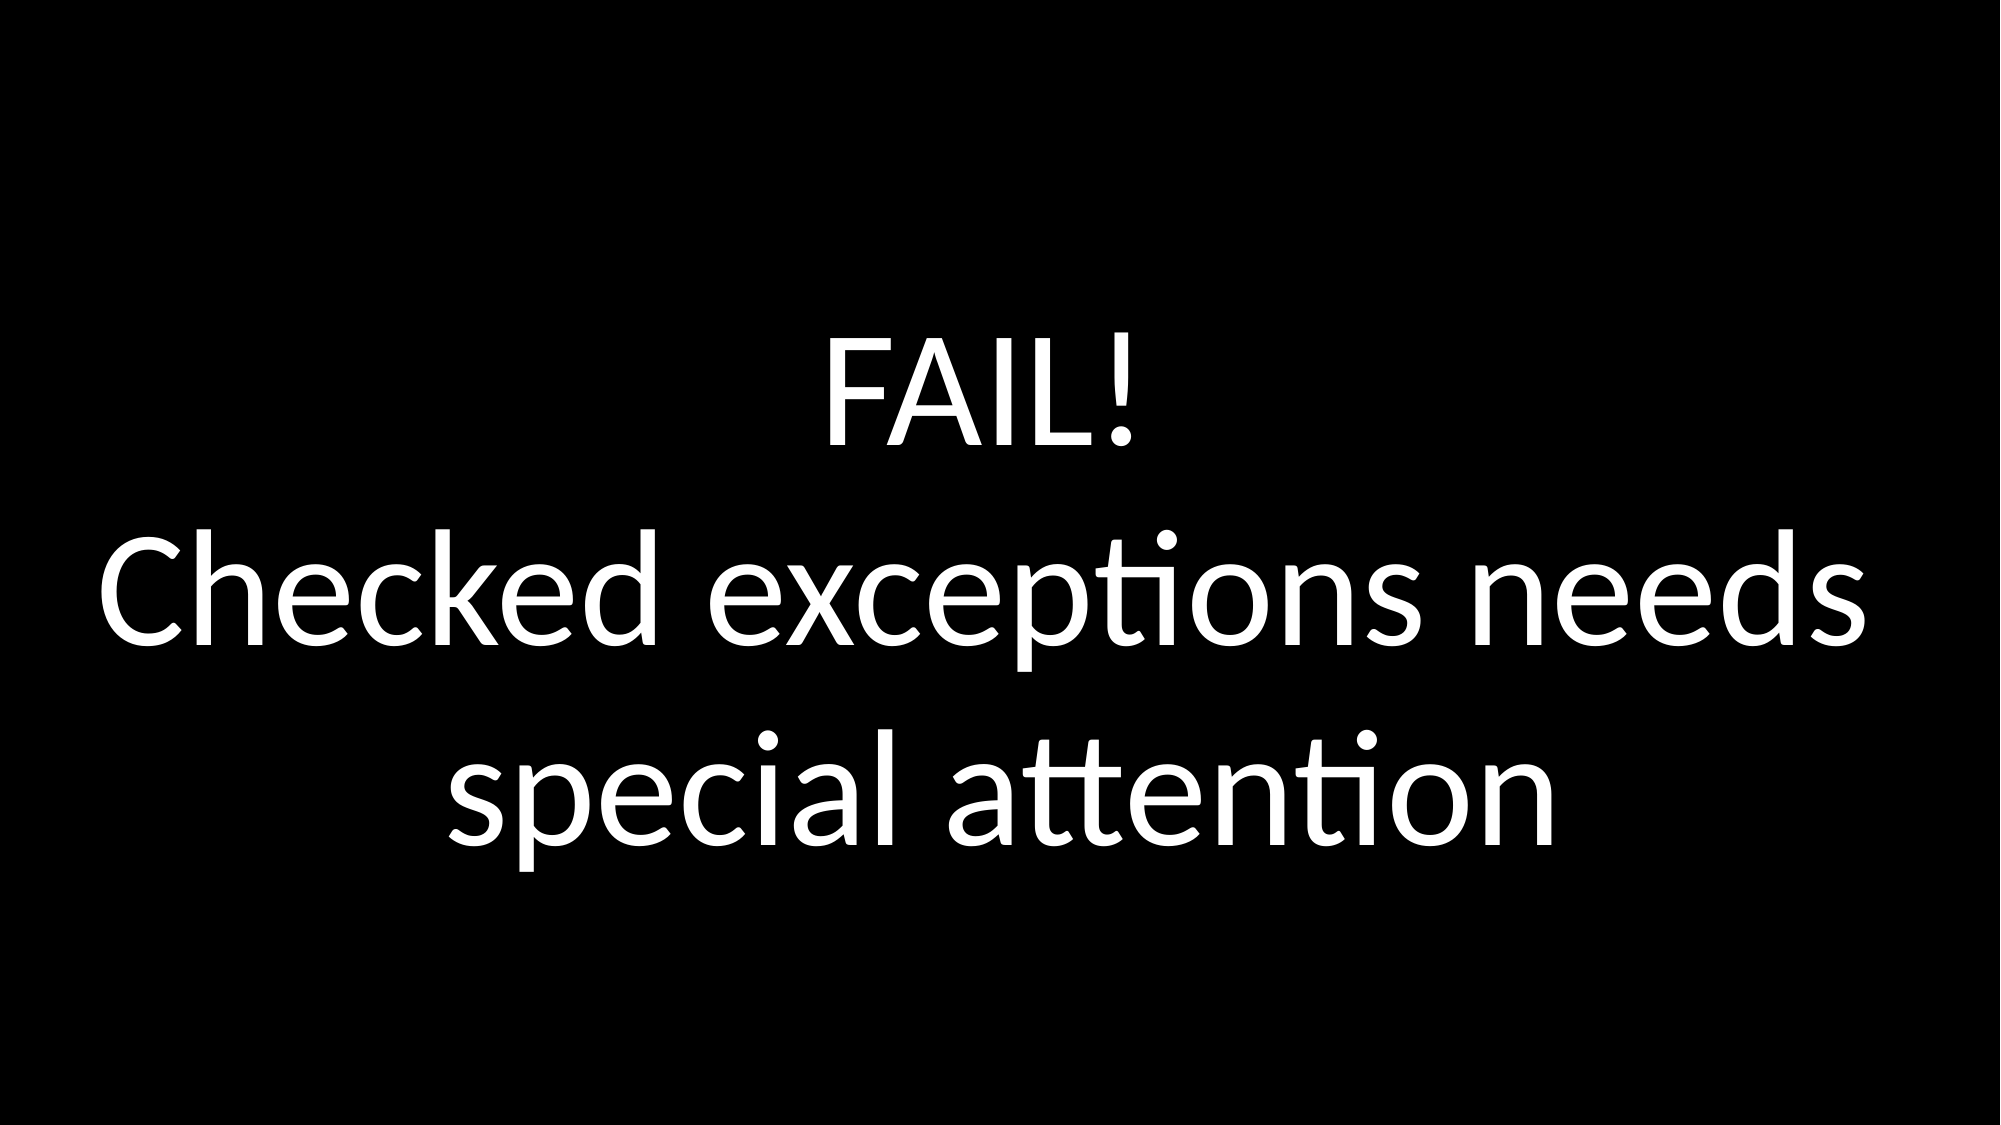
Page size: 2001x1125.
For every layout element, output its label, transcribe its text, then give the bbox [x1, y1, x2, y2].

text_box FAIL! Checked exceptions needs special attention [81, 271, 1888, 886]
